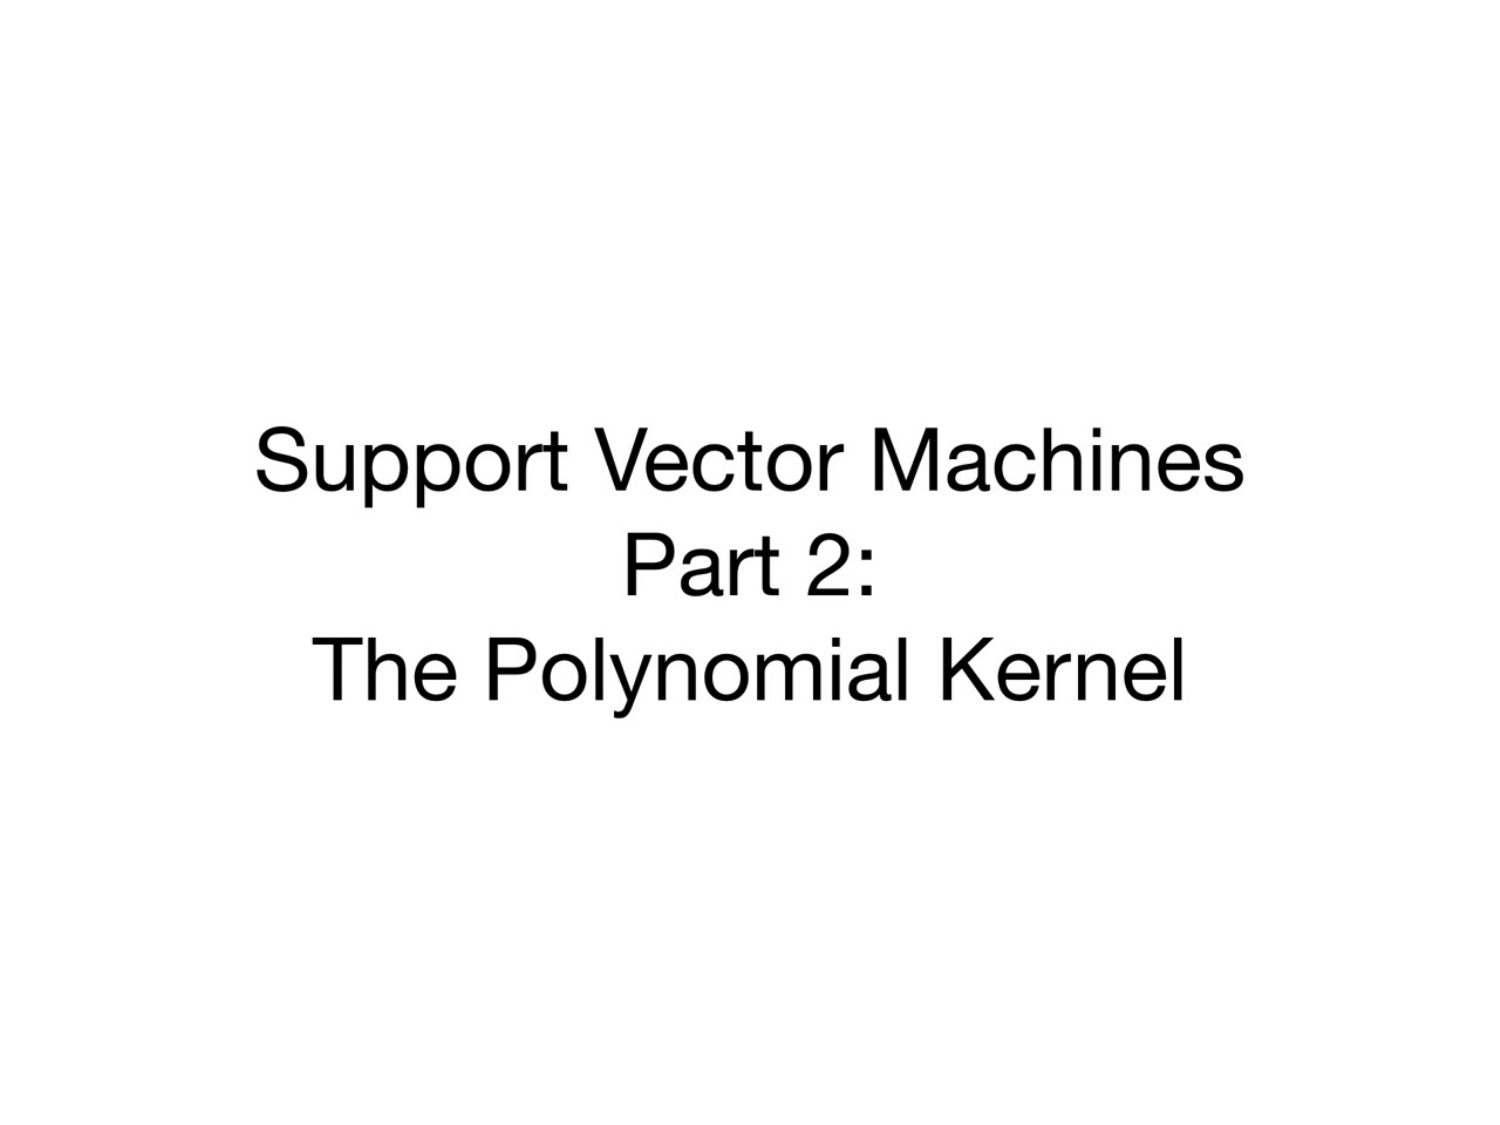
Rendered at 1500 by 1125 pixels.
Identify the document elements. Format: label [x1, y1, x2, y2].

picture [0, 140, 1500, 985]
